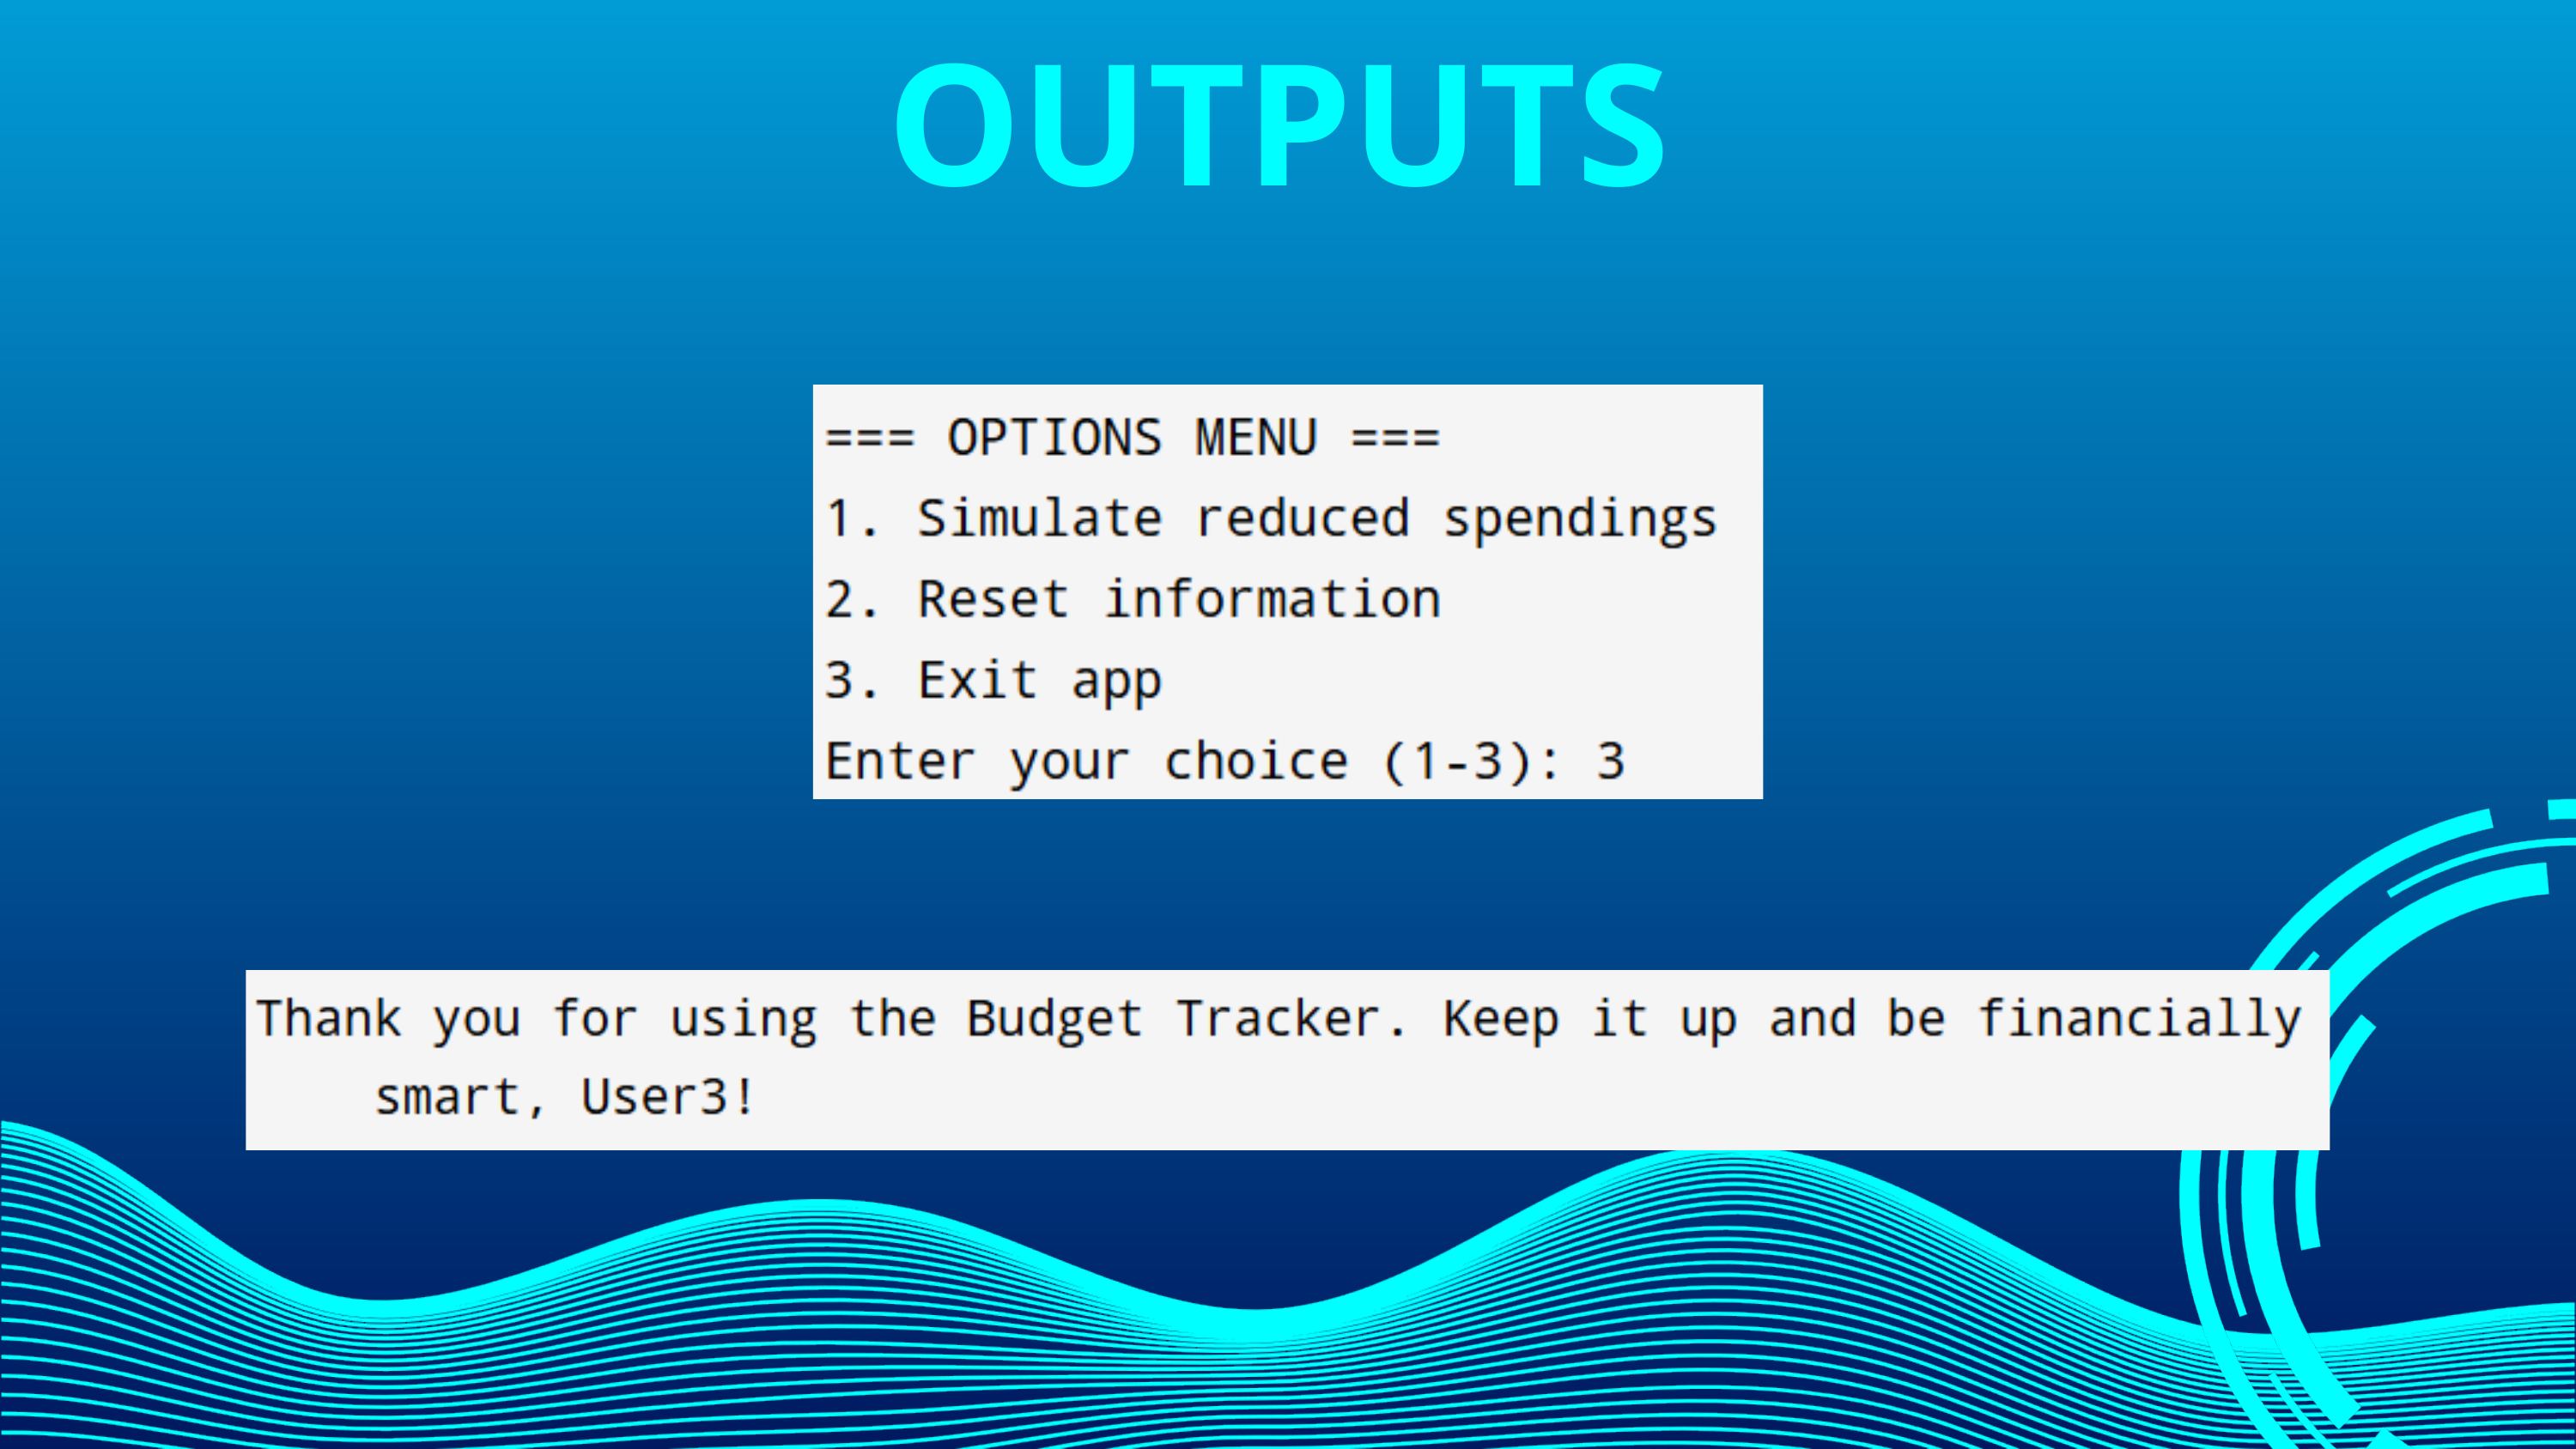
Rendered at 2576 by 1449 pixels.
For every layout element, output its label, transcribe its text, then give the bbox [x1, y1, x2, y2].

text_box [2171, 798, 2576, 1449]
text_box OUTPUTS [887, 16, 1689, 220]
text_box [812, 385, 1764, 799]
text_box [0, 1114, 2171, 1449]
text_box [246, 970, 2330, 1150]
